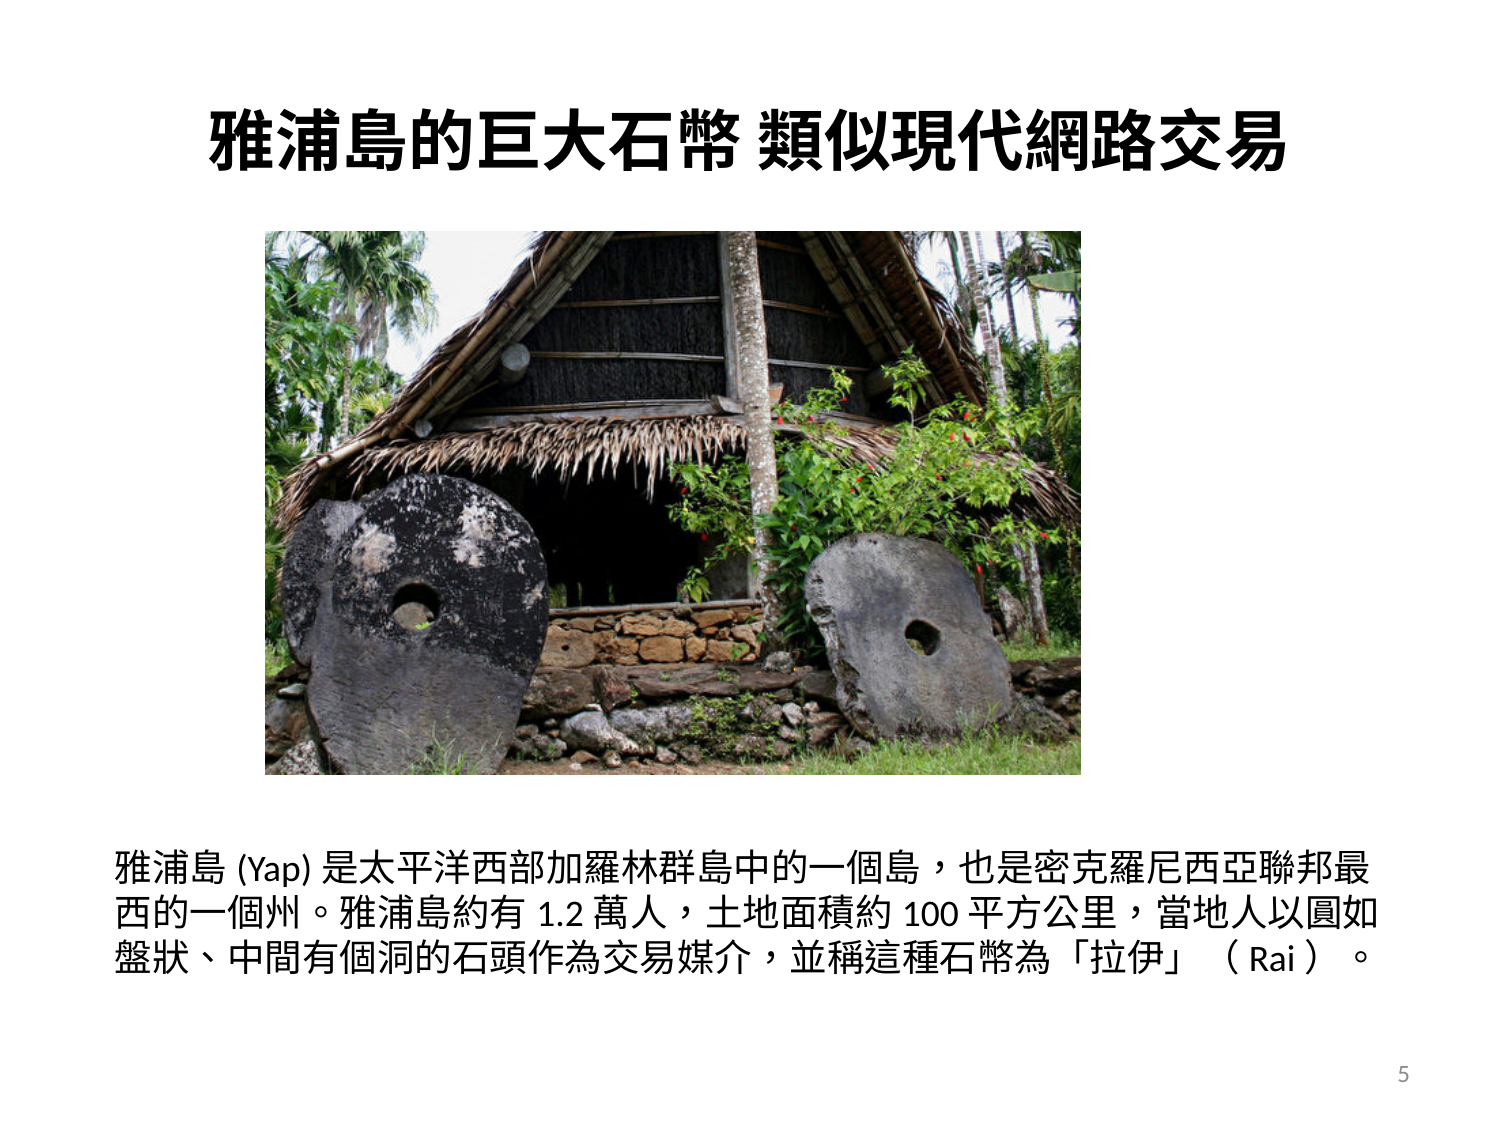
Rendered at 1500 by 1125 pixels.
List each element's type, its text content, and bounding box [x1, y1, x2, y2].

title 雅浦島的巨大石幣 類似現代網路交易 [75, 45, 1425, 233]
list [265, 231, 1081, 776]
slide_number 5 [1074, 1042, 1425, 1103]
text_box 雅浦島(Yap)是太平洋西部加羅林群島中的一個島，也是密克羅尼西亞聯邦最西的一個州。雅浦島約有1.2萬人，土地面積約100平方公里，當地人以圓如盤狀、中間有個洞的石頭作為交易媒介，並稱這種石幣為「拉伊」（Rai）。 [100, 836, 1412, 986]
